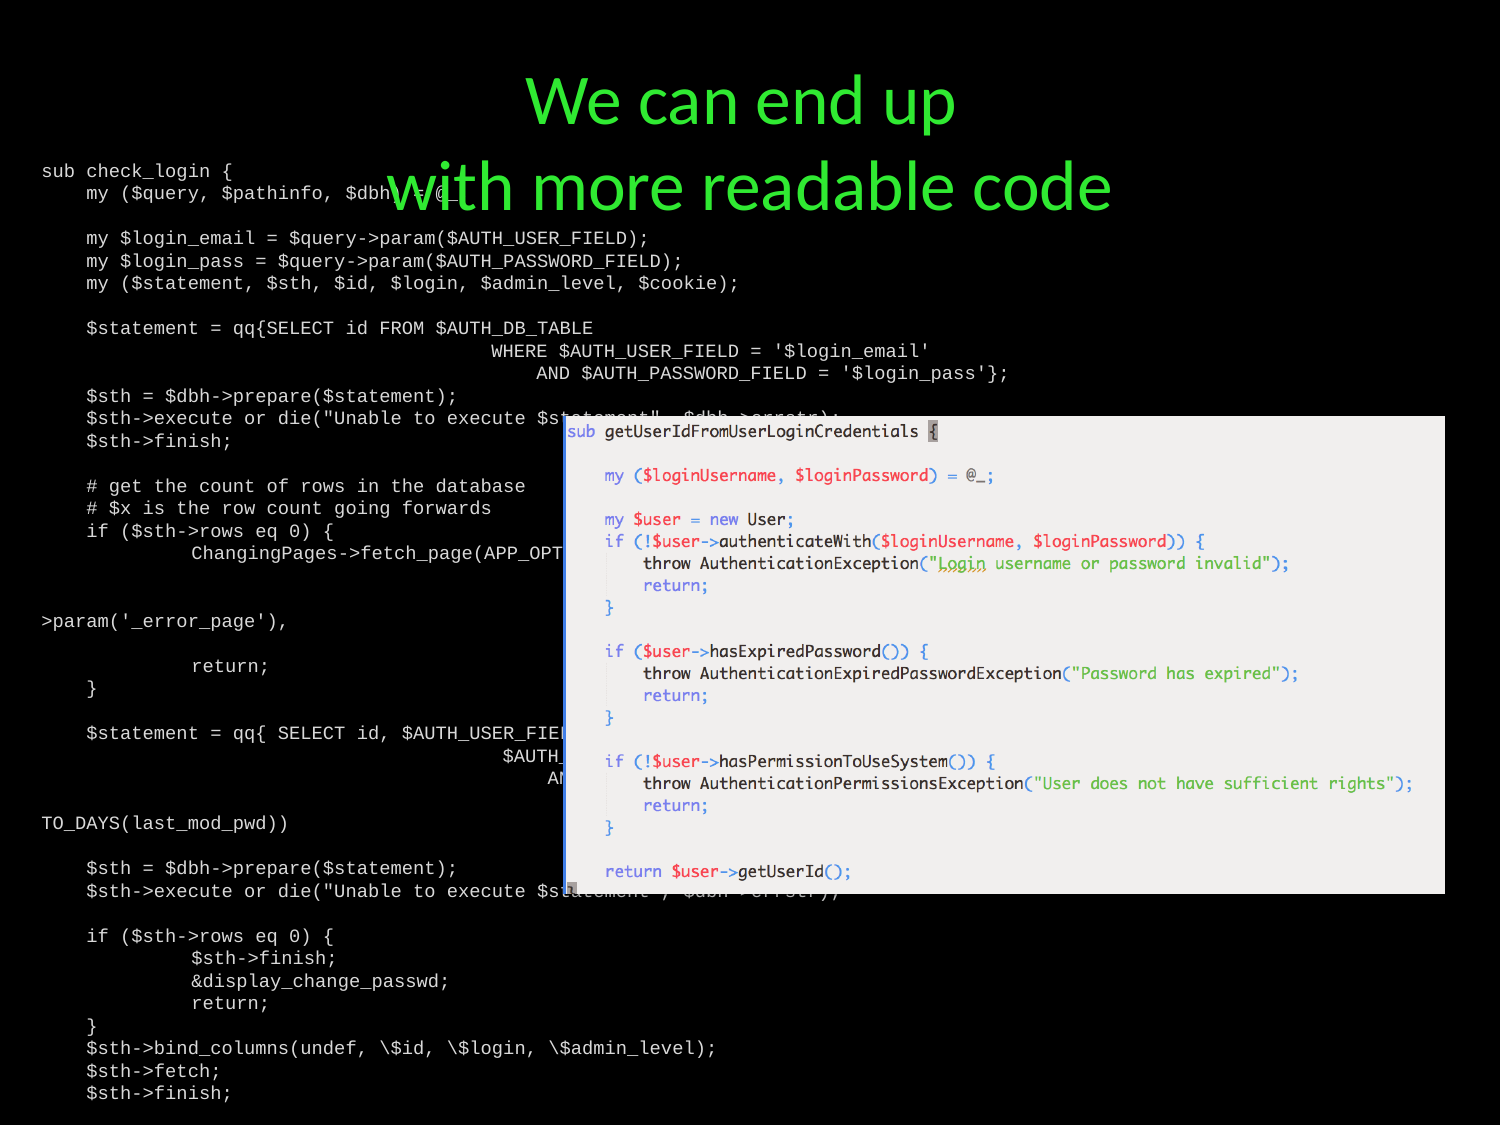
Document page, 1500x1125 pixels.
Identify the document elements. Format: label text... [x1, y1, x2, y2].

text_box sub check_login { my ($query, $pathinfo, $dbh) = @_; my $login_email = $query->param($AUTH_USER_FIELD); my $login_pass = $query->param($AUTH_PASSWORD_FIELD); my ($statement, $sth, $id, $login, $admin_level, $cookie); $statement = qq{SELECT id FROM $AUTH_DB_TABLE WHERE $AUTH_USER_FIELD = '$login_email' AND $AUTH_PASSWORD_FIELD = '$login_pass'}; $sth = $dbh->prepare($statement); $sth->execute or die("Unable to execute $statement", $dbh->errstr); $sth->finish; # get the count of rows in the database # $x is the row count going forwards if ($sth->rows eq 0) { ChangingPages->fetch_page(APP_OPTIONS => \%APP_OPTIONS, QUERY => $query, FILE_NAME => $pathinfo . $query->param('_error_page'), ); return; } $statement = qq{ SELECT id, $AUTH_USER_FIELD, admin_level FROM $AUTH_DB_TABLE WHERE $AUTH_USER_FIELD = '$login_email' AND $AUTH_PASSWORD_FIELD = '$login_pass' AND (TO_DAYS(NOW()) - TO_DAYS(last_mod_pwd)) < $MAX_PASSWORD_EXPIRY }; $sth = $dbh->prepare($statement); $sth->execute or die("Unable to execute $statement", $dbh->errstr); if ($sth->rows eq 0) { $sth->finish; &display_change_passwd; return; } $sth->bind_columns(undef, \$id, \$login, \$admin_level); $sth->fetch; $sth->finish; [26, 150, 1086, 1111]
picture [562, 416, 1445, 894]
title We can end up with more readable code [75, 45, 1425, 233]
